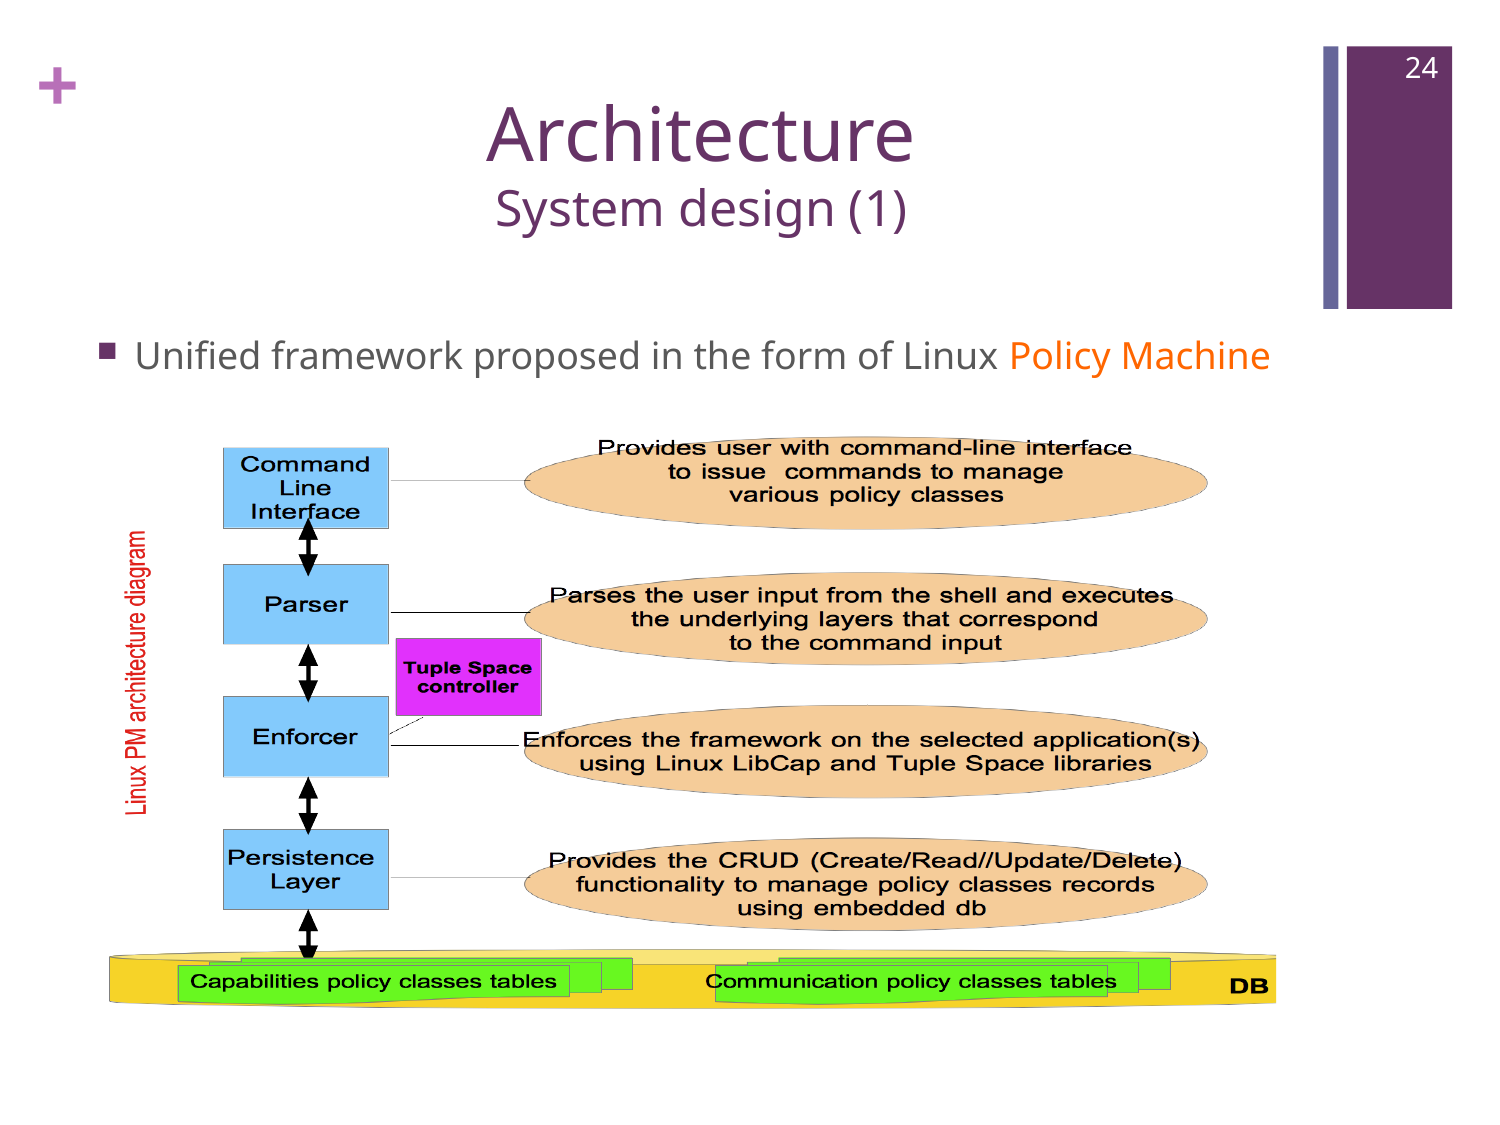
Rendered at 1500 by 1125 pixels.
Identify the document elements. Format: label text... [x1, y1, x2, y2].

title Architecture System design (1) [81, 79, 1322, 263]
slide_number 24 [1362, 39, 1454, 100]
picture [81, 414, 1322, 1045]
list Unified framework proposed in the form of Linux Policy Machine [81, 324, 1322, 413]
